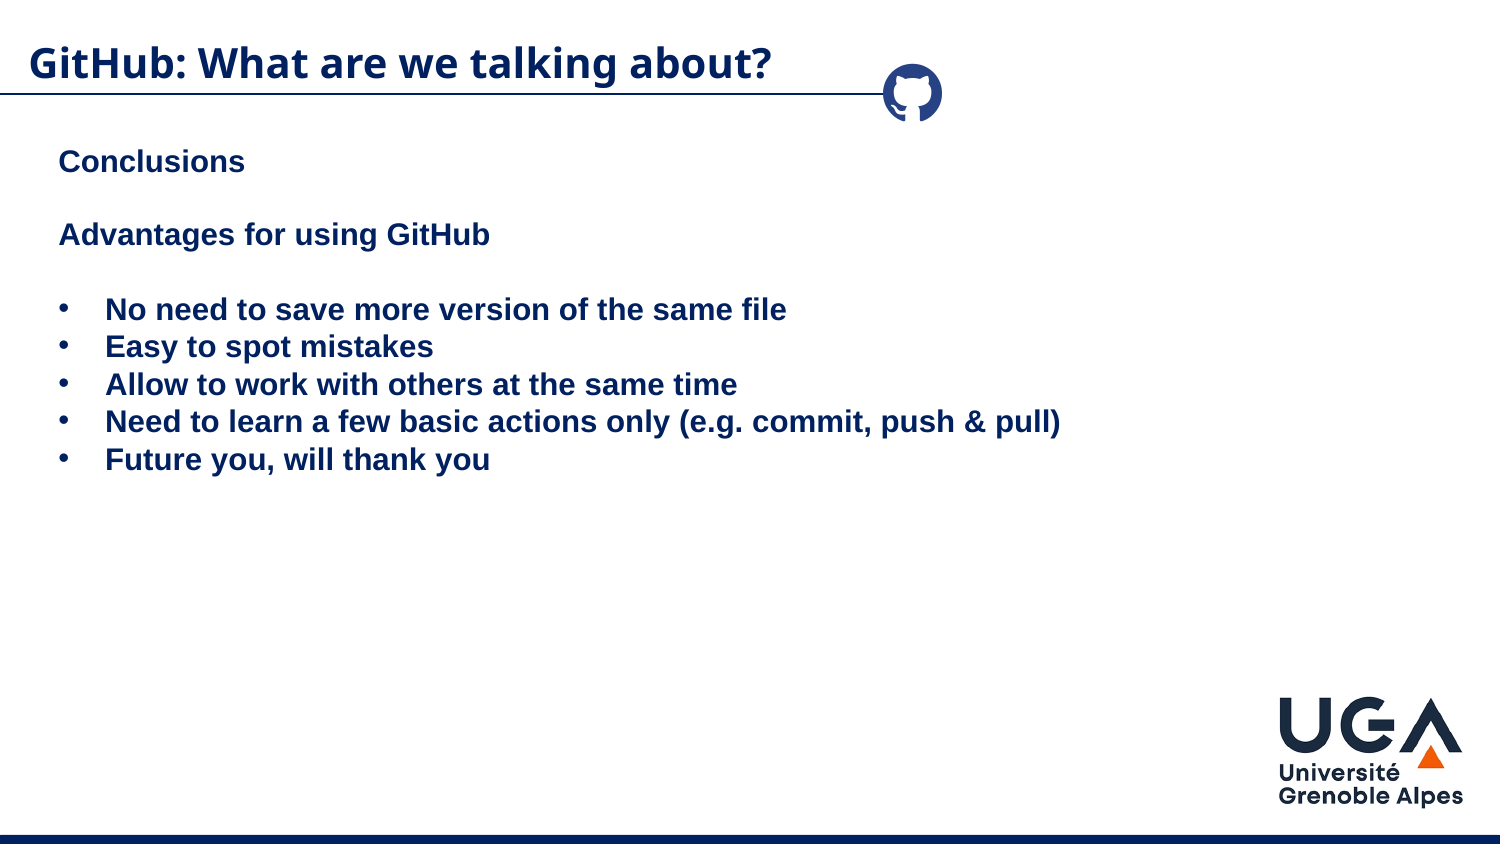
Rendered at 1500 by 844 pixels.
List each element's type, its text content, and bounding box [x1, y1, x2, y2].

text_box [0, 834, 1500, 844]
picture [1265, 680, 1474, 817]
picture [883, 63, 942, 123]
text_box GitHub: What are we talking about? [13, 28, 798, 93]
text_box Advantages for using GitHub No need to save more version of the same file Easy to spot mistakes Allow to work with others at the same time Need to learn a few basic actions only (e.g. commit, push & pull) Future you, will thank you [43, 206, 1312, 484]
text_box Conclusions [43, 134, 766, 206]
